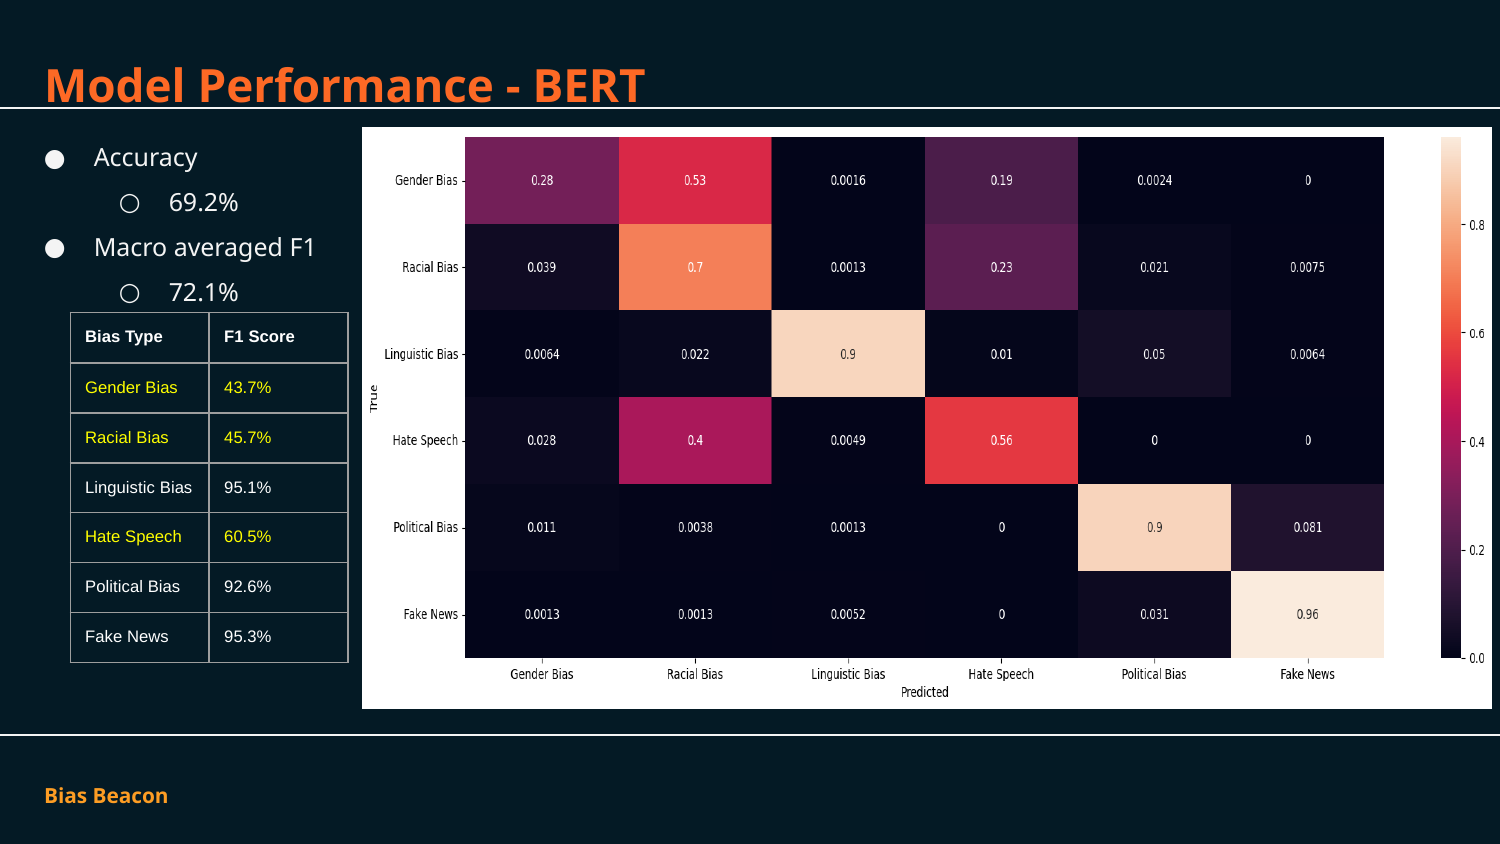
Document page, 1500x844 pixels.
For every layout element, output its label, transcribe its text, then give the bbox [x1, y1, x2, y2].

table_cell 45.7% [210, 414, 347, 462]
table_cell Gender Bias [71, 364, 208, 412]
table_header F1 Score [210, 313, 347, 362]
picture [362, 127, 1492, 710]
table_cell Racial Bias [71, 414, 208, 462]
table_cell Political Bias [71, 563, 208, 612]
text_box Accuracy 69.2% Macro averaged F1 72.1% [3, 117, 358, 321]
table_cell 95.3% [210, 613, 347, 662]
table_cell Fake News [71, 613, 208, 662]
table_cell 60.5% [210, 513, 347, 562]
table_cell Linguistic Bias [71, 464, 208, 512]
table_cell 43.7% [210, 364, 347, 412]
table_cell 95.1% [210, 464, 347, 512]
text_box Model Performance - BERT [44, 35, 1300, 107]
table_header Bias Type [71, 313, 208, 362]
text_box Bias Beacon [44, 773, 1189, 808]
table_cell Hate Speech [71, 513, 208, 562]
table_cell 92.6% [210, 563, 347, 612]
